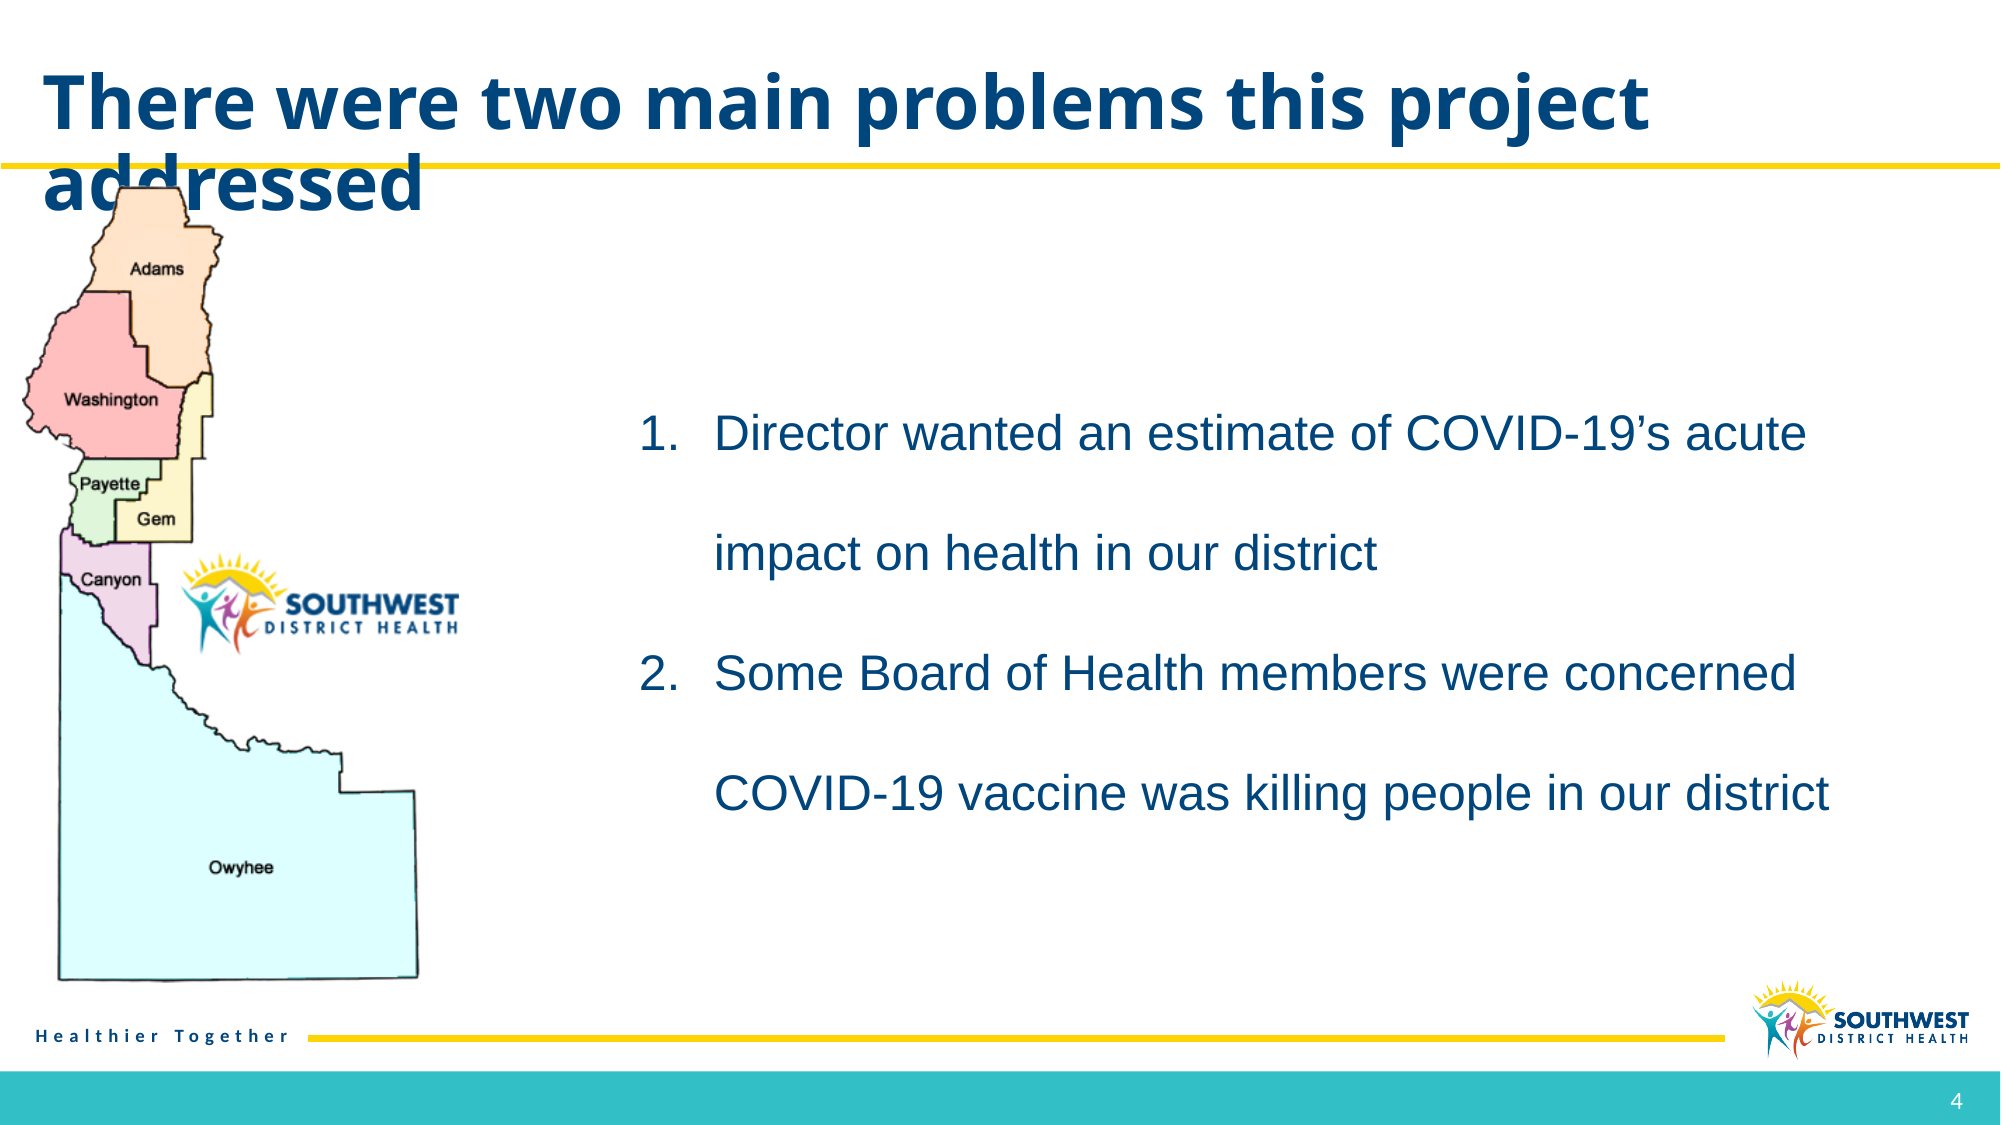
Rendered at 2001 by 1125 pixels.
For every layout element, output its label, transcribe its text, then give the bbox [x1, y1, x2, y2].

picture [22, 185, 472, 983]
text_box There were two main problems this project addressed [28, 166, 1754, 275]
picture [1751, 978, 1970, 1061]
text_box There were two main problems this project addressed [28, 57, 1754, 165]
text_box Director wanted an estimate of COVID-19’s acute impact on health in our district Some Board of Health members were concerned COVID-19 vaccine was killing people in our district [624, 332, 1953, 828]
